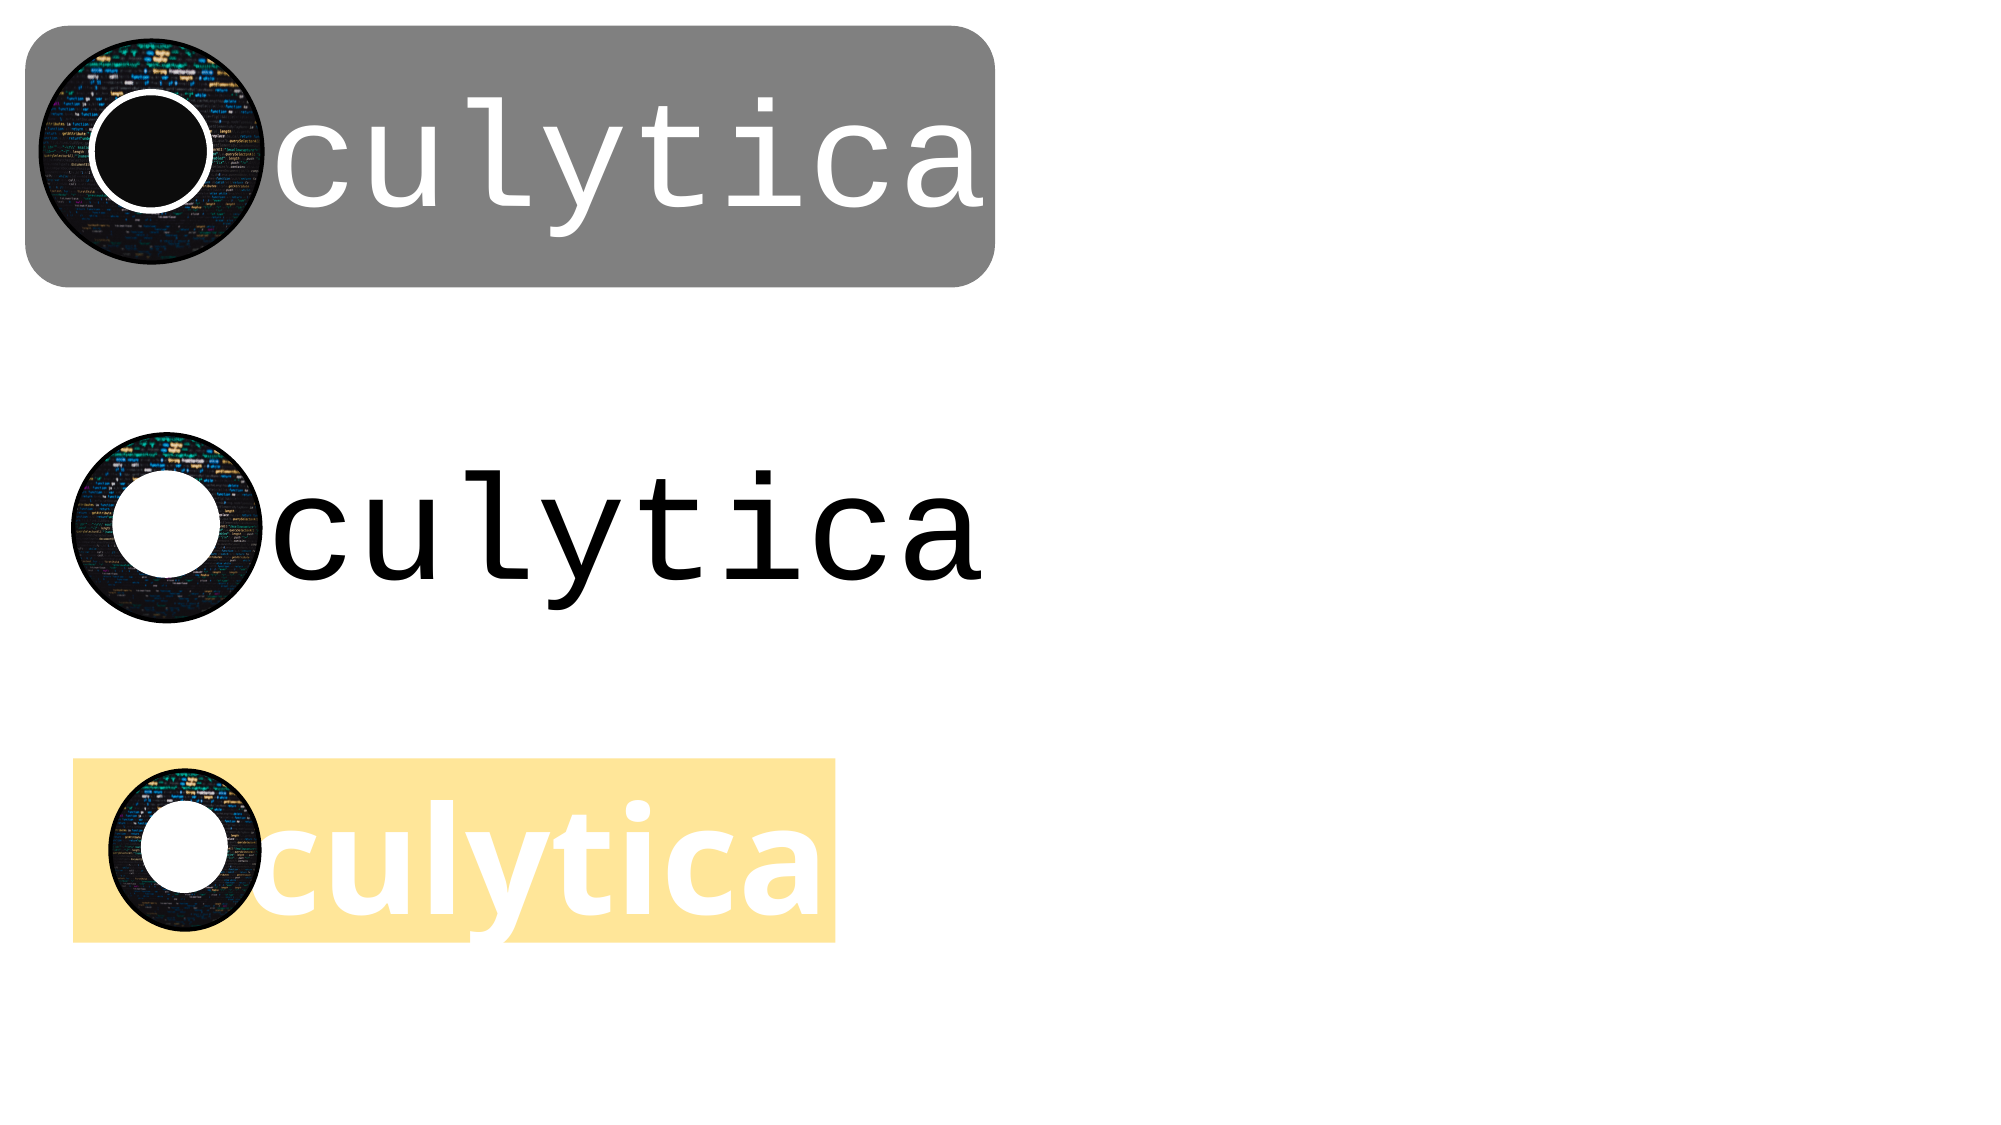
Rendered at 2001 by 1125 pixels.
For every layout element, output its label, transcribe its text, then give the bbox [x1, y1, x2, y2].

text_box [91, 92, 211, 211]
text_box culytica [262, 50, 1025, 263]
text_box culytica [260, 423, 1023, 637]
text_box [73, 758, 836, 943]
text_box [40, 40, 262, 263]
text_box [25, 25, 991, 288]
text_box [73, 434, 261, 622]
